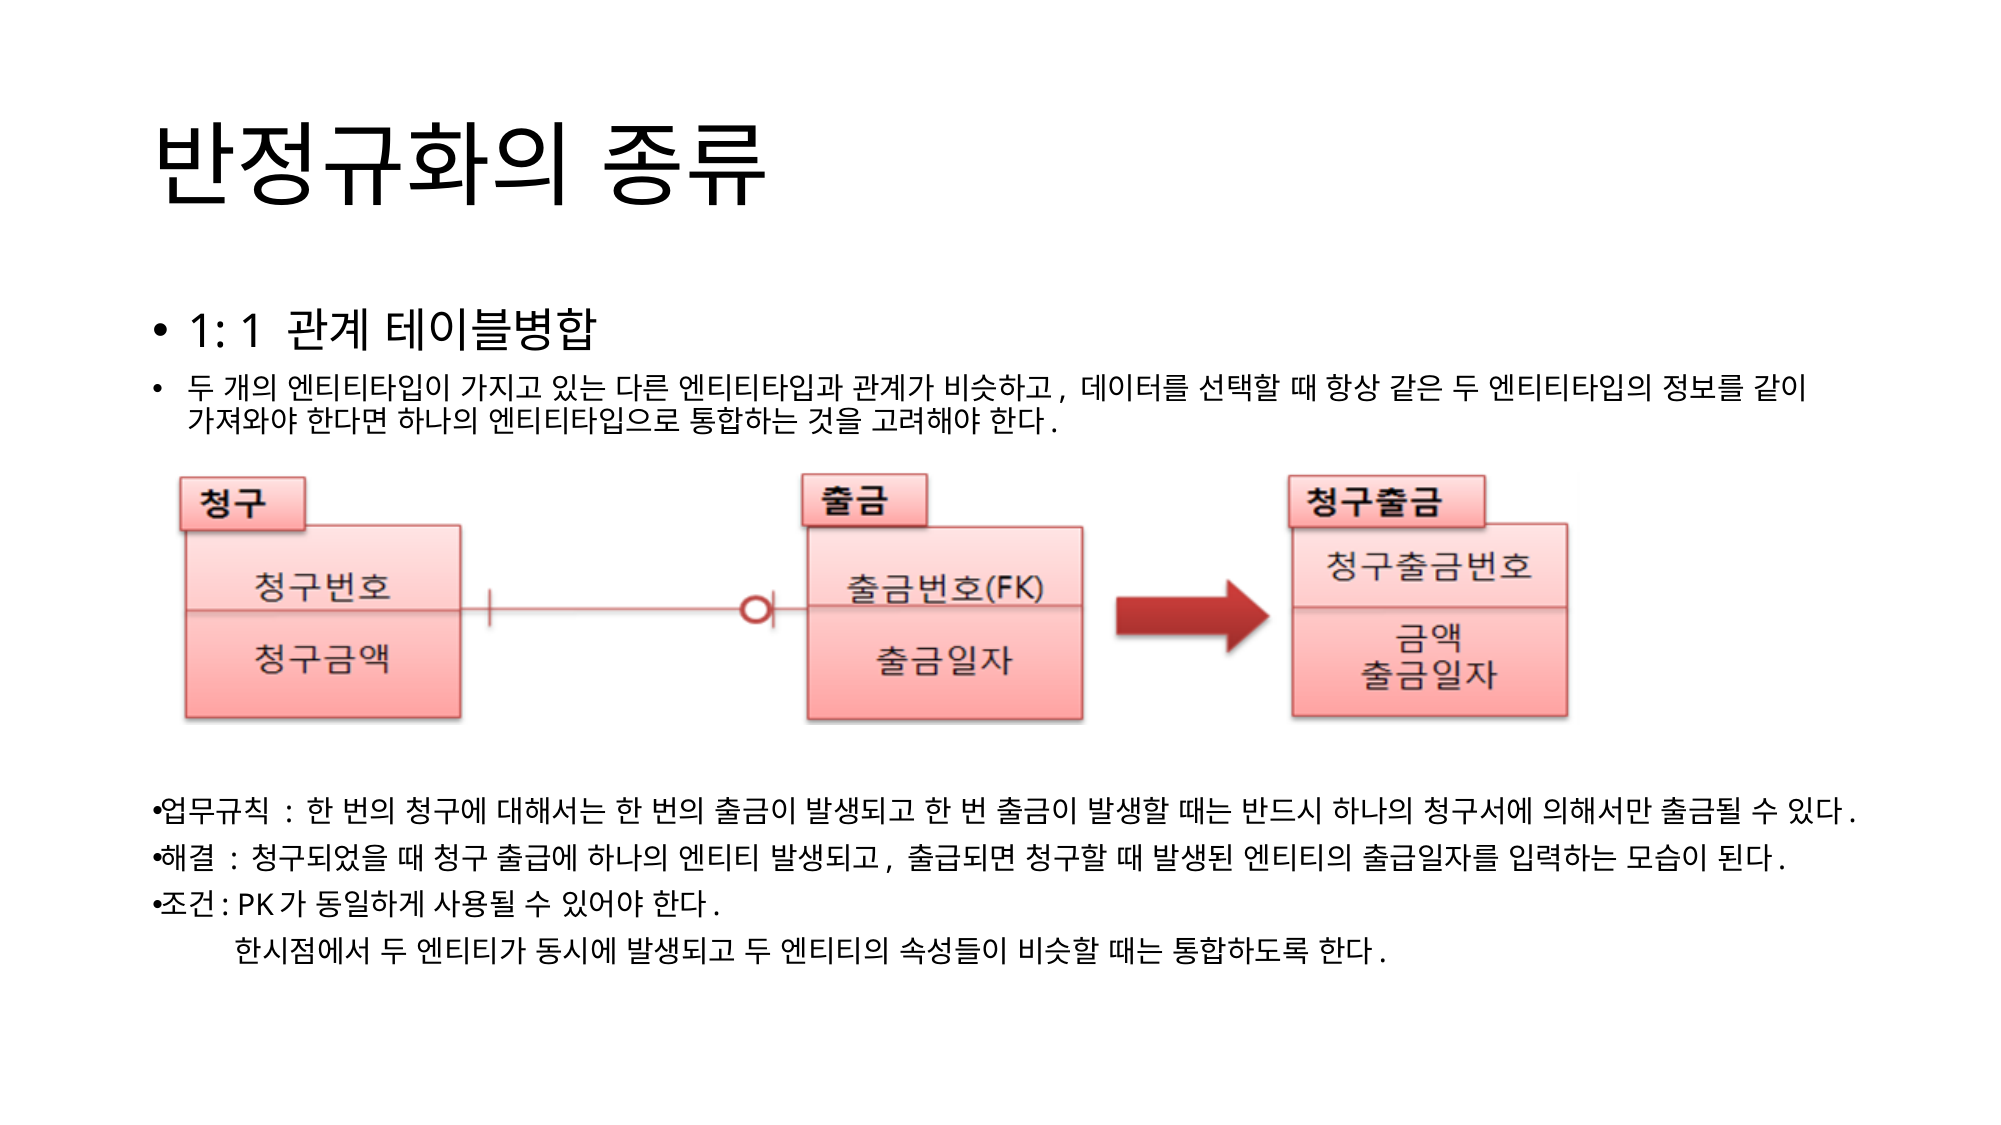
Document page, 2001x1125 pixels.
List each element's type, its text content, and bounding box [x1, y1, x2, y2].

title 반정규화의 종류 [137, 59, 1863, 278]
picture [175, 472, 1581, 725]
list 1: 1 관계 테이블병합 두 개의 엔티티타입이 가지고 있는 다른 엔티티타입과 관계가 비슷하고, 데이터를 선택할 때 항상 같은 두 엔티티타입의 정보를 같이 가져와야 한다면 하나의 엔티티타입으로 통합하는 것을 고려해야 한다. 업무규칙 : 한 번의 청구에 대해서는 한 번의 출금이 발생되고 한 번 출금이 발생할 때는 반드시 하나의 청구서에 의해서만 출금될 수 있다. 해결 : 청구되었을 때 청구 출급에 하나의 엔티티 발생되고, 출급되면 청구할 때 발생된 엔티티의 출급일자를 입력하는 모습이 된다. 조건: PK가 동일하게 사용될 수 있어야 한다. 한시점에서 두 엔티티가 동시에 발생되고 두 엔티티의 속성들이 비슷할 때는 통합하도록 한다. [137, 299, 1863, 1014]
